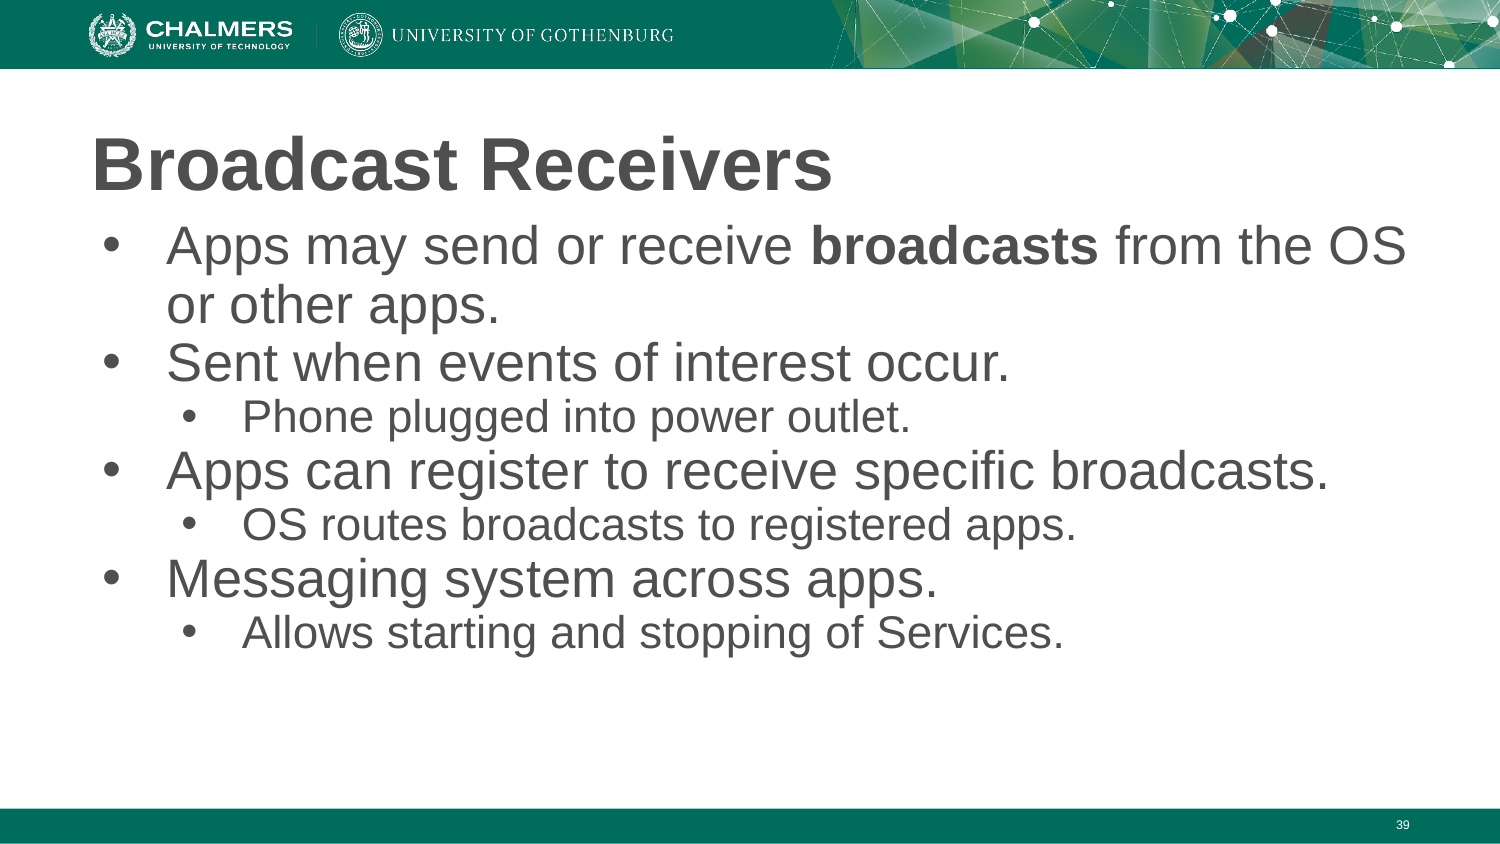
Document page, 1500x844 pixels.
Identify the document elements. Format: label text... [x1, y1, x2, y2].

picture [64, 0, 696, 85]
picture [759, 0, 1500, 68]
title Broadcast Receivers [76, 100, 1425, 210]
list Apps may send or receive broadcasts from the OS or other apps. Sent when events of interest occur. Phone plugged into power outlet. Apps can register to receive specific broadcasts. OS routes broadcasts to registered apps. Messaging system across apps. Allows starting and stopping of Services. [76, 210, 1425, 782]
slide_number ‹#› [1074, 809, 1425, 844]
